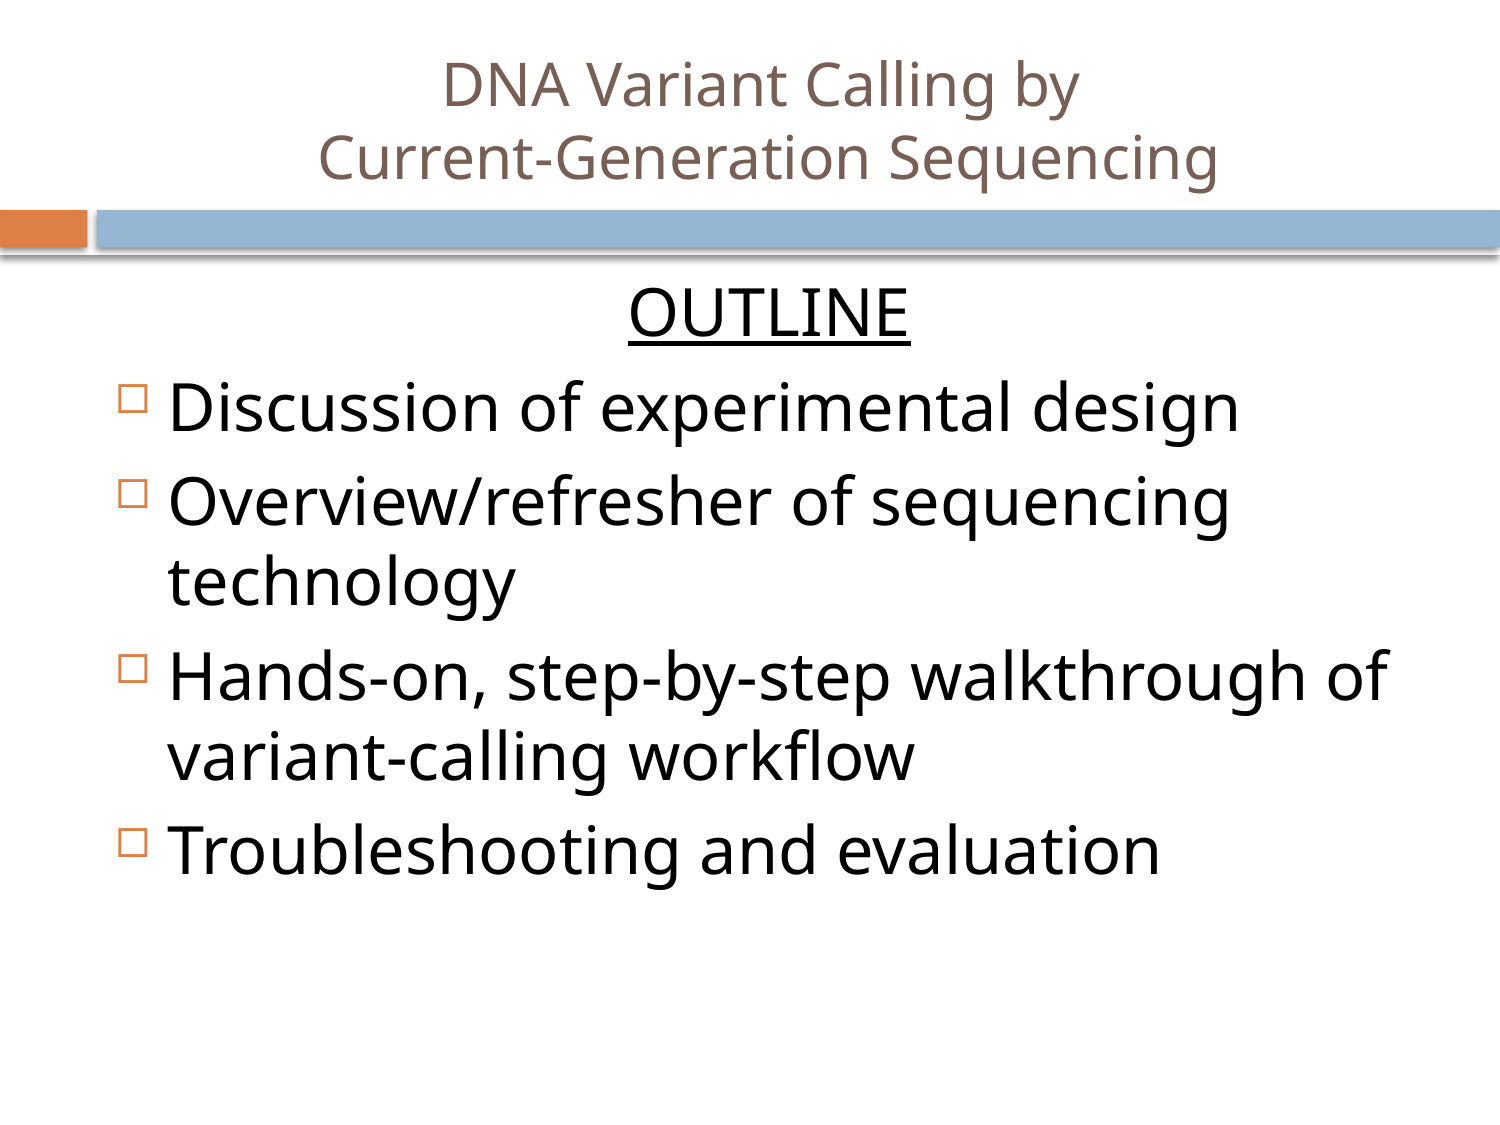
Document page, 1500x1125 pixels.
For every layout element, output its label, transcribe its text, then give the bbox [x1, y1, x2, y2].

list OUTLINE Discussion of experimental design Overview/refresher of sequencing technology Hands-on, step-by-step walkthrough of variant-calling workflow Troubleshooting and evaluation [100, 262, 1438, 1000]
title DNA Variant Calling by Current-Generation Sequencing [100, 37, 1438, 200]
